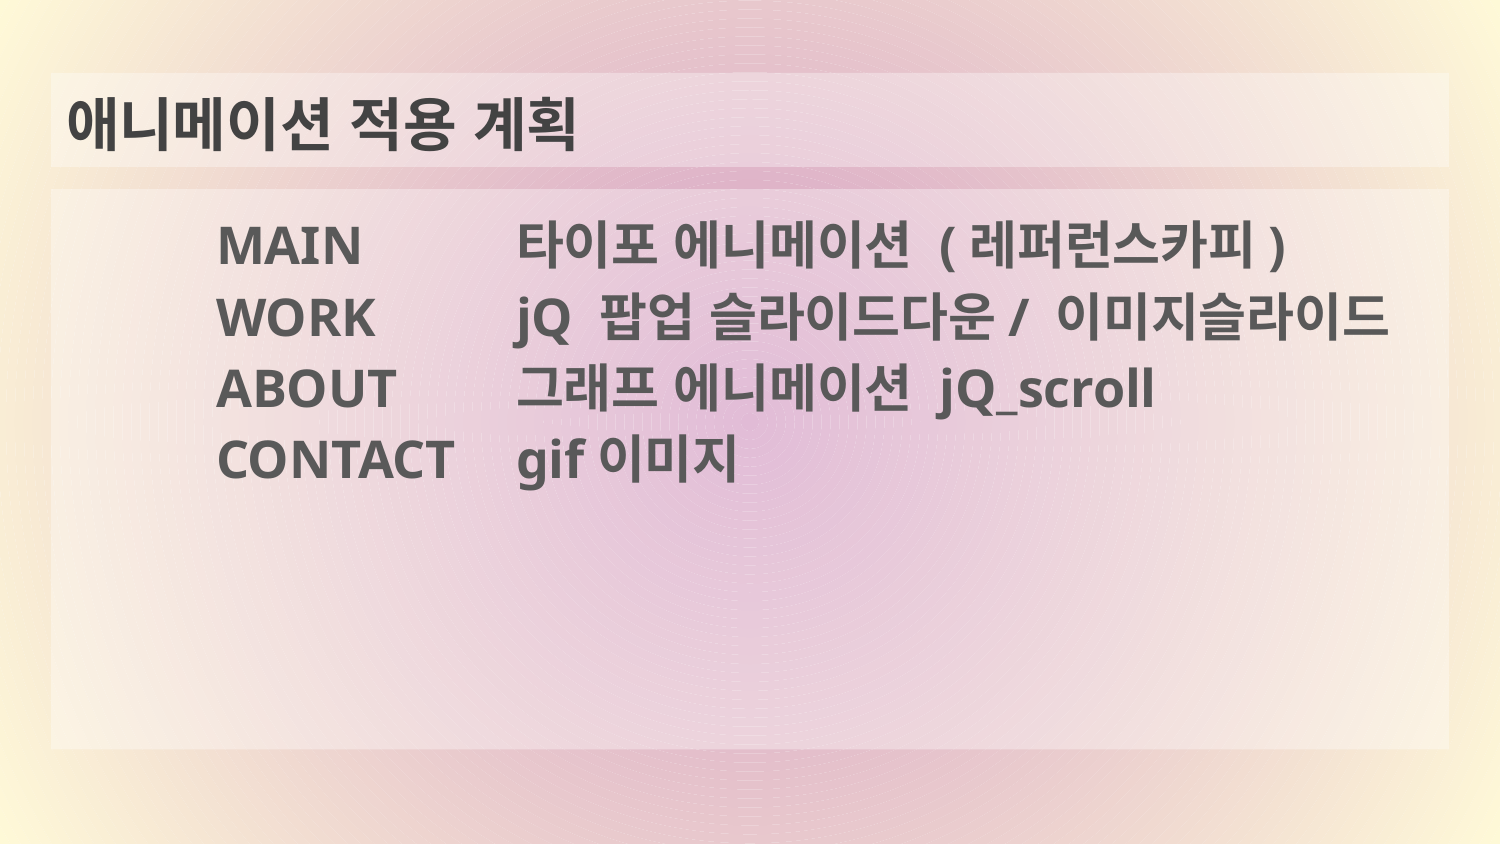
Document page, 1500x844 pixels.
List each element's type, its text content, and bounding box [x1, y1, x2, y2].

list MAIN 타이포 에니메이션 (레퍼런스카피) WORK jQ 팝업 슬라이드다운/ 이미지슬라이드 ABOUT 그래프 에니메이션 jQ_scroll CONTACT gif이미지 [51, 189, 1449, 750]
title 애니메이션 적용 계획 [51, 72, 1449, 167]
